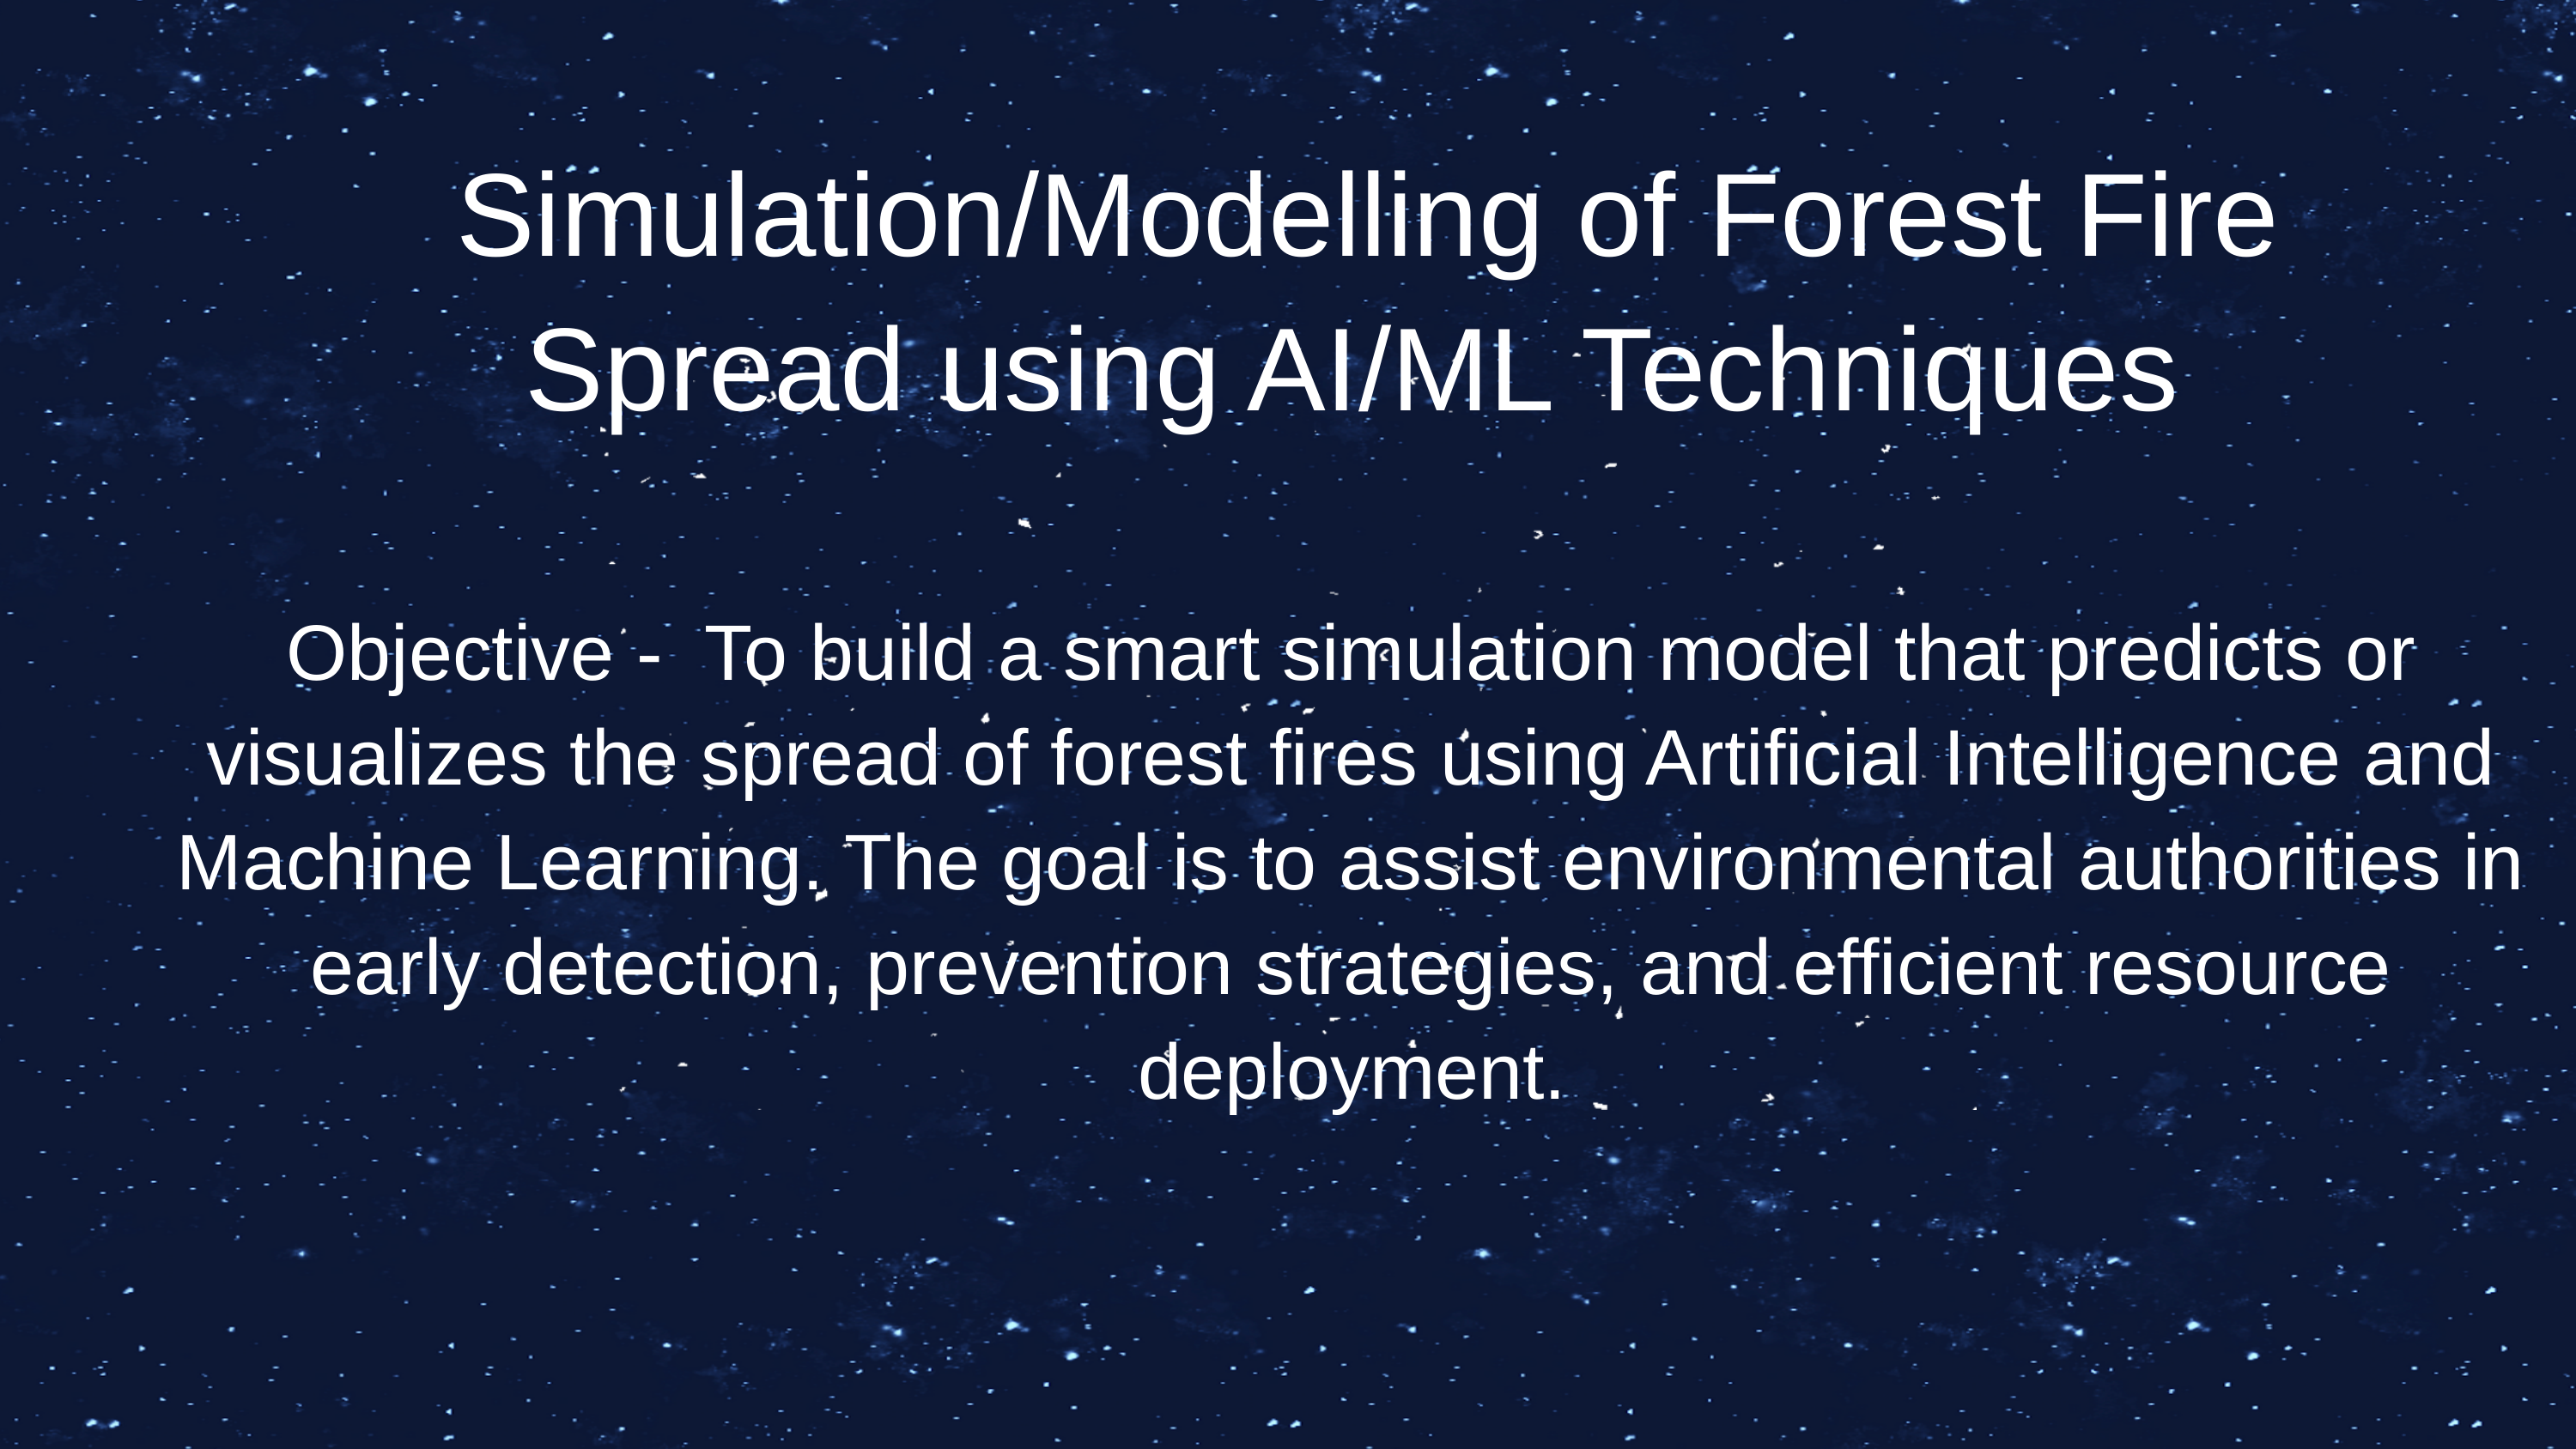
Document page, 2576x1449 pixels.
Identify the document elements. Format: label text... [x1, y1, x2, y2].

text_box Objective - To build a smart simulation model that predicts or visualizes the spread of forest fires using Artificial Intelligence and Machine Learning. The goal is to assist environmental authorities in early detection, prevention strategies, and efficient resource deployment. [1978, 591, 2576, 1116]
text_box Objective - To build a smart simulation model that predicts or visualizes the spread of forest fires using Artificial Intelligence and Machine Learning. The goal is to assist environmental authorities in early detection, prevention strategies, and efficient resource deployment. [128, 591, 598, 1116]
text_box [0, 0, 2576, 1449]
picture [599, 338, 1977, 1110]
text_box Simulation/Modelling of Forest Fire Spread using AI/ML Techniques [410, 125, 2294, 583]
